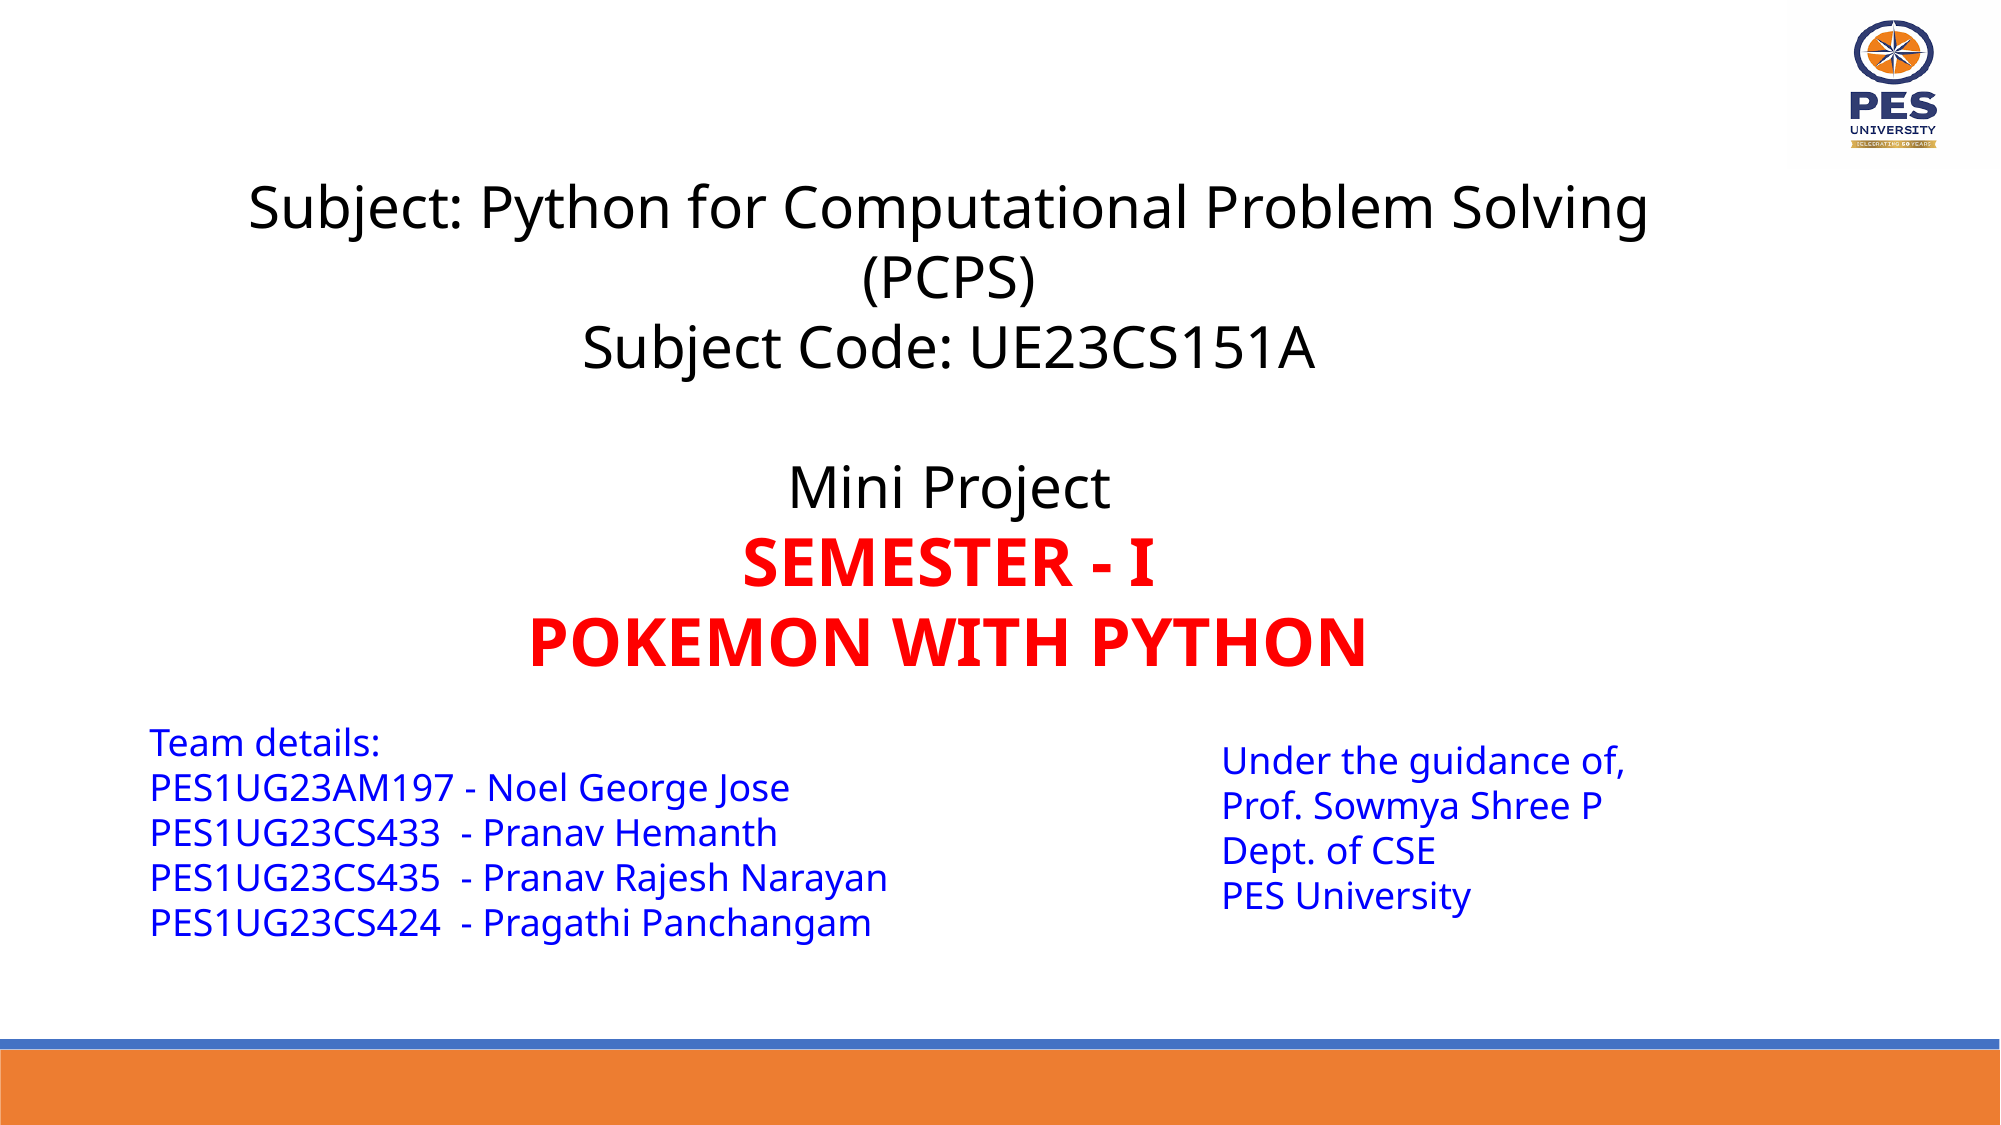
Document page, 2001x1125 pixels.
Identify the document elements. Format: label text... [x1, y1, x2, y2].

text_box Under the guidance of, Prof. Sowmya Shree P Dept. of CSE PES University [1206, 729, 1928, 925]
text_box Team details: PES1UG23AM197 - Noel George Jose PES1UG23CS433 - Pranav Hemanth PES1UG23CS435 - Pranav Rajesh Narayan PES1UG23CS424 - Pragathi Panchangam [134, 711, 950, 997]
text_box Subject: Python for Computational Problem Solving (PCPS) Subject Code: UE23CS151A Mini Project SEMESTER - I POKEMON WITH PYTHON [150, 162, 1749, 688]
picture [1787, 0, 2000, 169]
